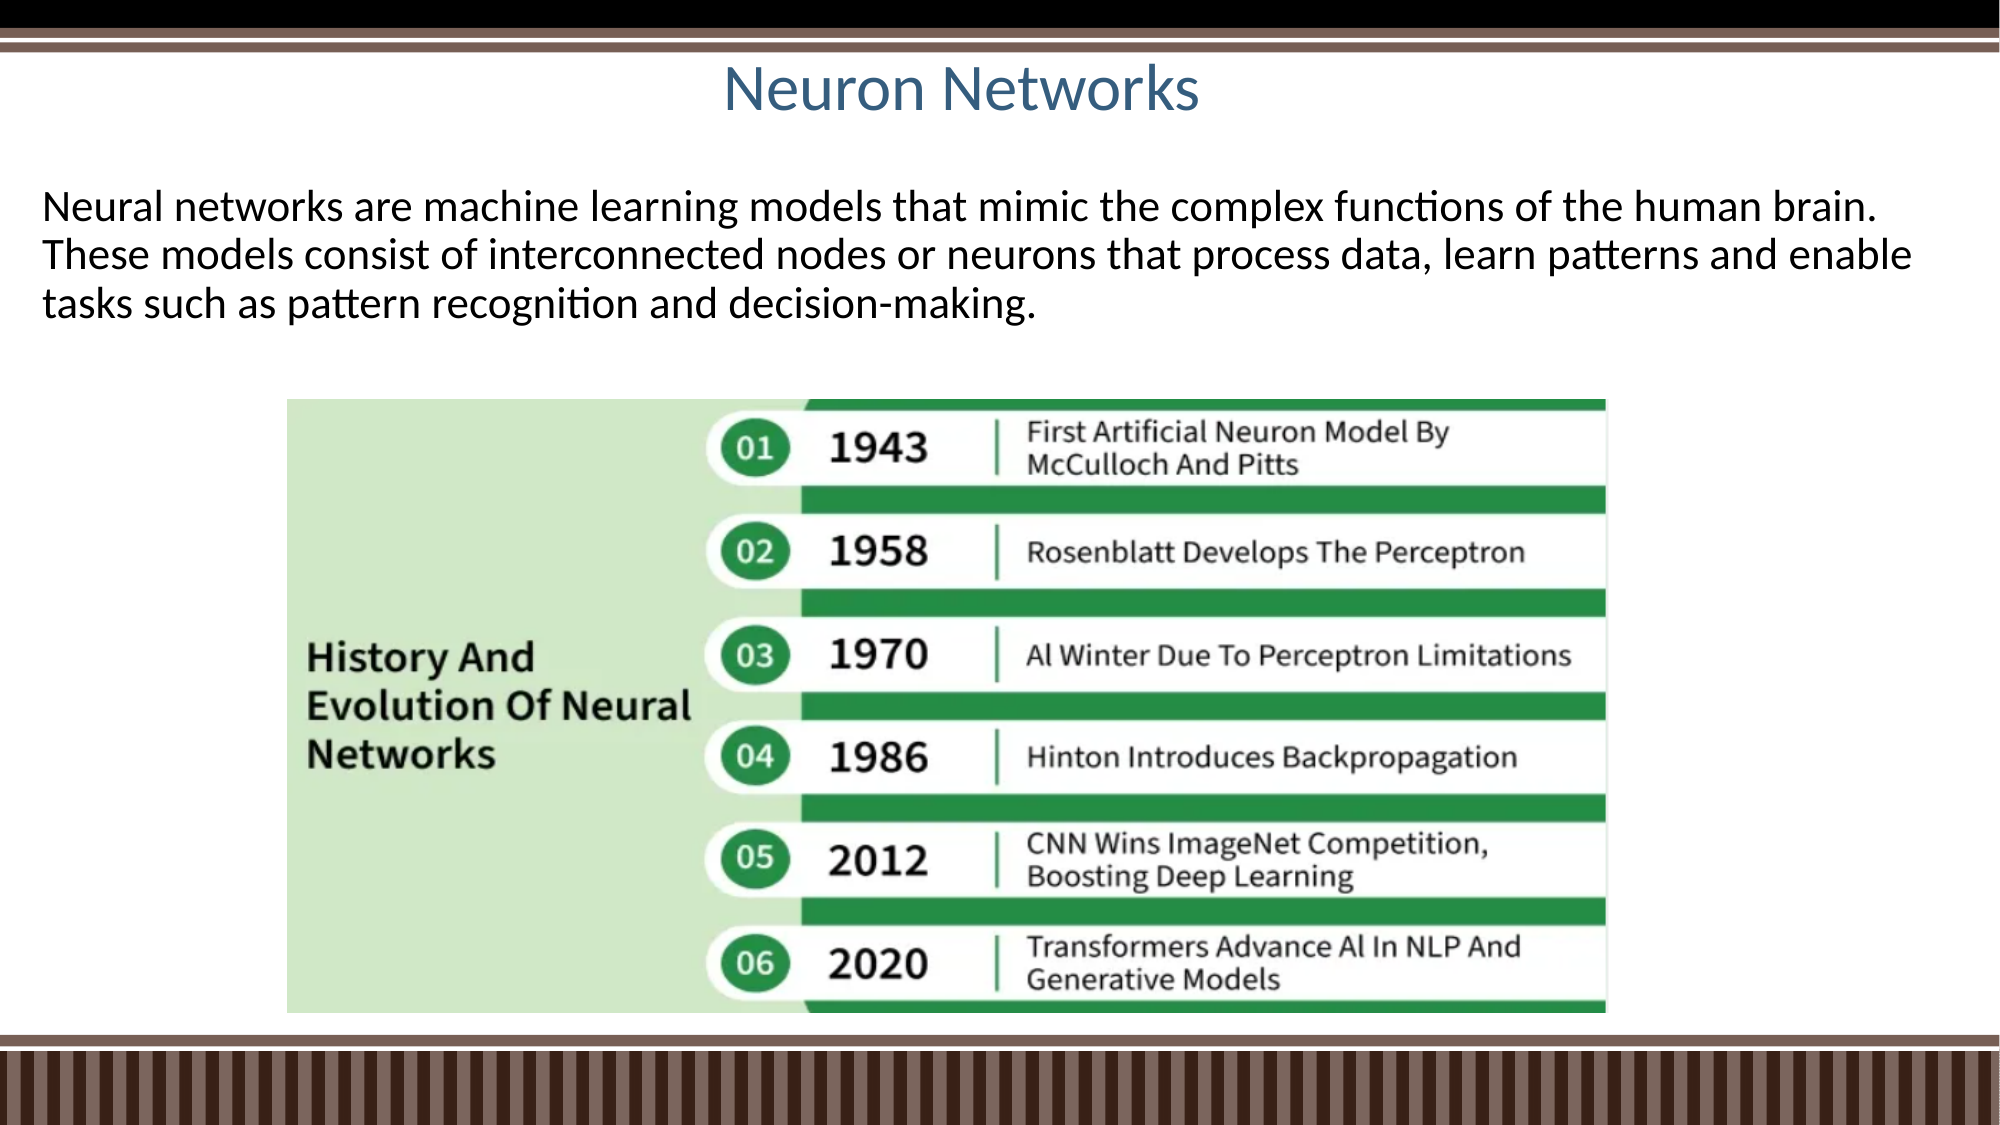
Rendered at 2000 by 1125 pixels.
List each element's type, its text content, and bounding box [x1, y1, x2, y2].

list Neural networks are machine learning models that mimic the complex functions of the human brain. These models consist of interconnected nodes or neurons that process data, learn patterns and enable tasks such as pattern recognition and decision-making. [27, 174, 2000, 337]
title Neuron Networks [212, 37, 1713, 174]
picture [287, 399, 1613, 1013]
